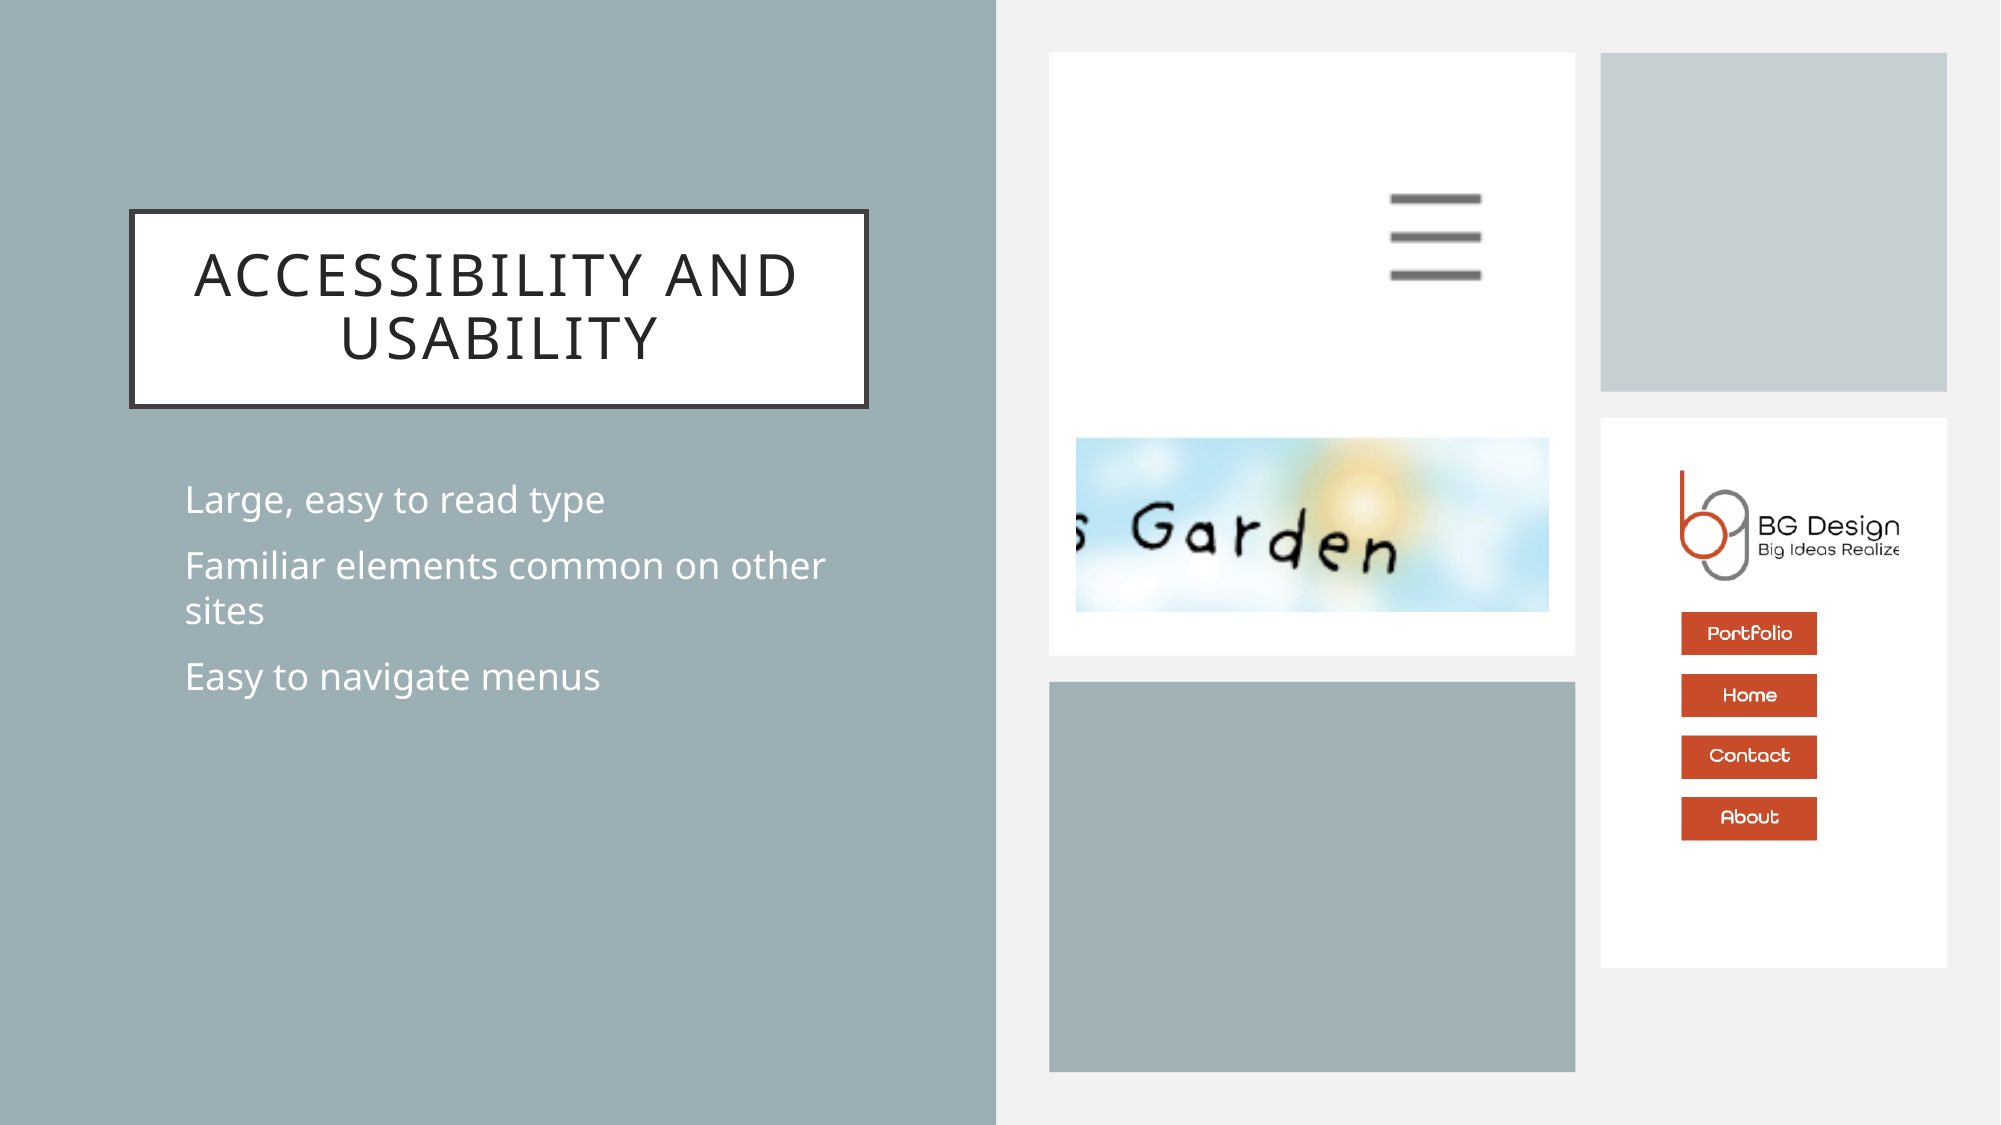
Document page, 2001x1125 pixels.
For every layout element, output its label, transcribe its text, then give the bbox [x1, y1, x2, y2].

text_box [1600, 52, 1948, 393]
title accessibility and usability [129, 209, 869, 409]
text_box [1048, 681, 1576, 1073]
text_box [1600, 417, 1948, 969]
text_box [0, 0, 997, 1125]
text_box [1048, 52, 1576, 657]
picture [1648, 445, 1900, 942]
picture [1076, 96, 1549, 612]
list Large, easy to read type Familiar elements common on other sites Easy to navigate menus [131, 468, 867, 969]
